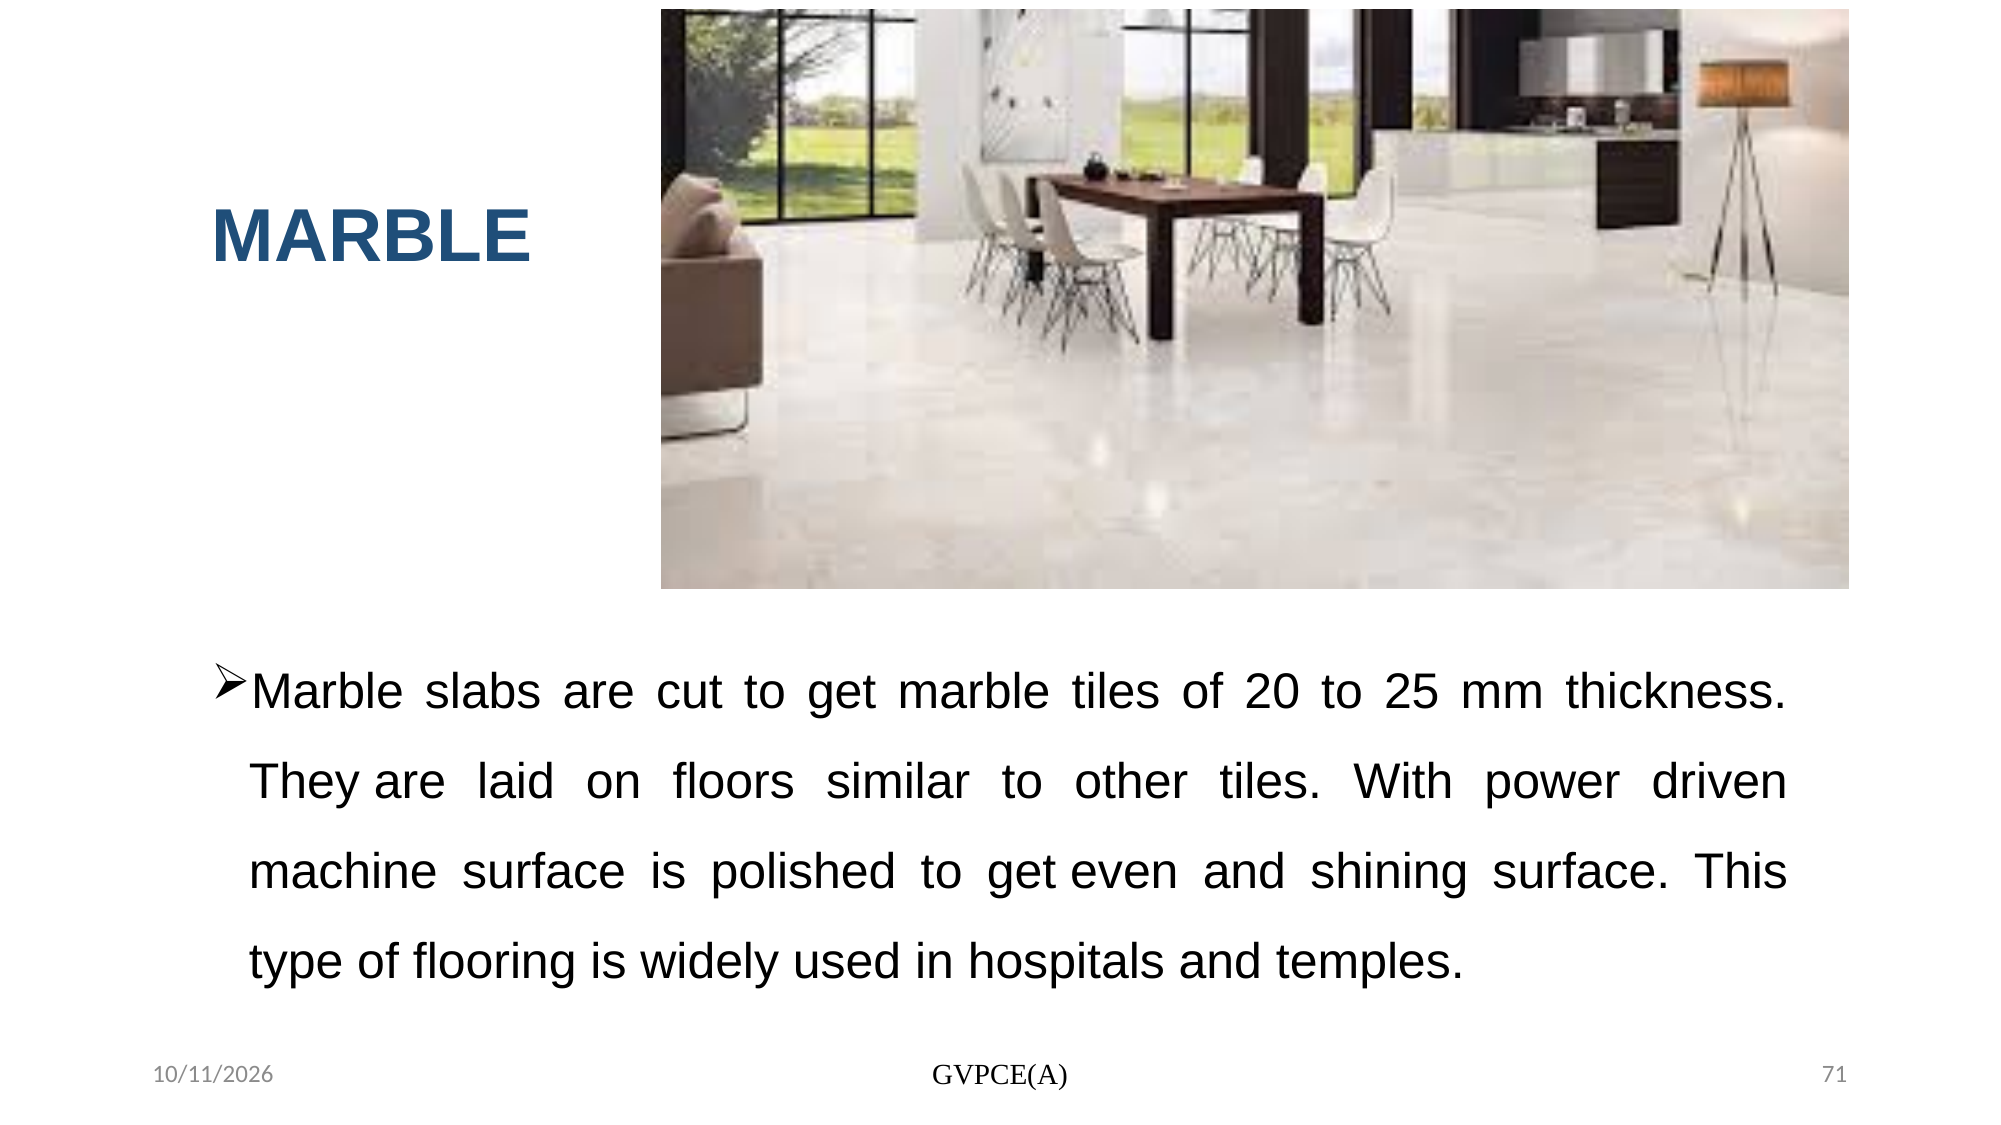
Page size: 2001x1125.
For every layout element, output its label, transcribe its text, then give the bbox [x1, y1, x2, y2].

picture [661, 9, 1849, 589]
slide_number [137, 1042, 588, 1103]
slide_number 71 [1412, 1042, 1863, 1103]
footer GVPCE(A) [662, 1042, 1338, 1103]
title MARBLE [180, 54, 586, 285]
list Marble slabs are cut to get marble tiles of 20 to 25 mm thickness. They are laid on floors similar to other tiles. With power driven machine surface is polished to get even and shining surface. This type of flooring is widely used in hospitals and temples. [211, 620, 1789, 976]
